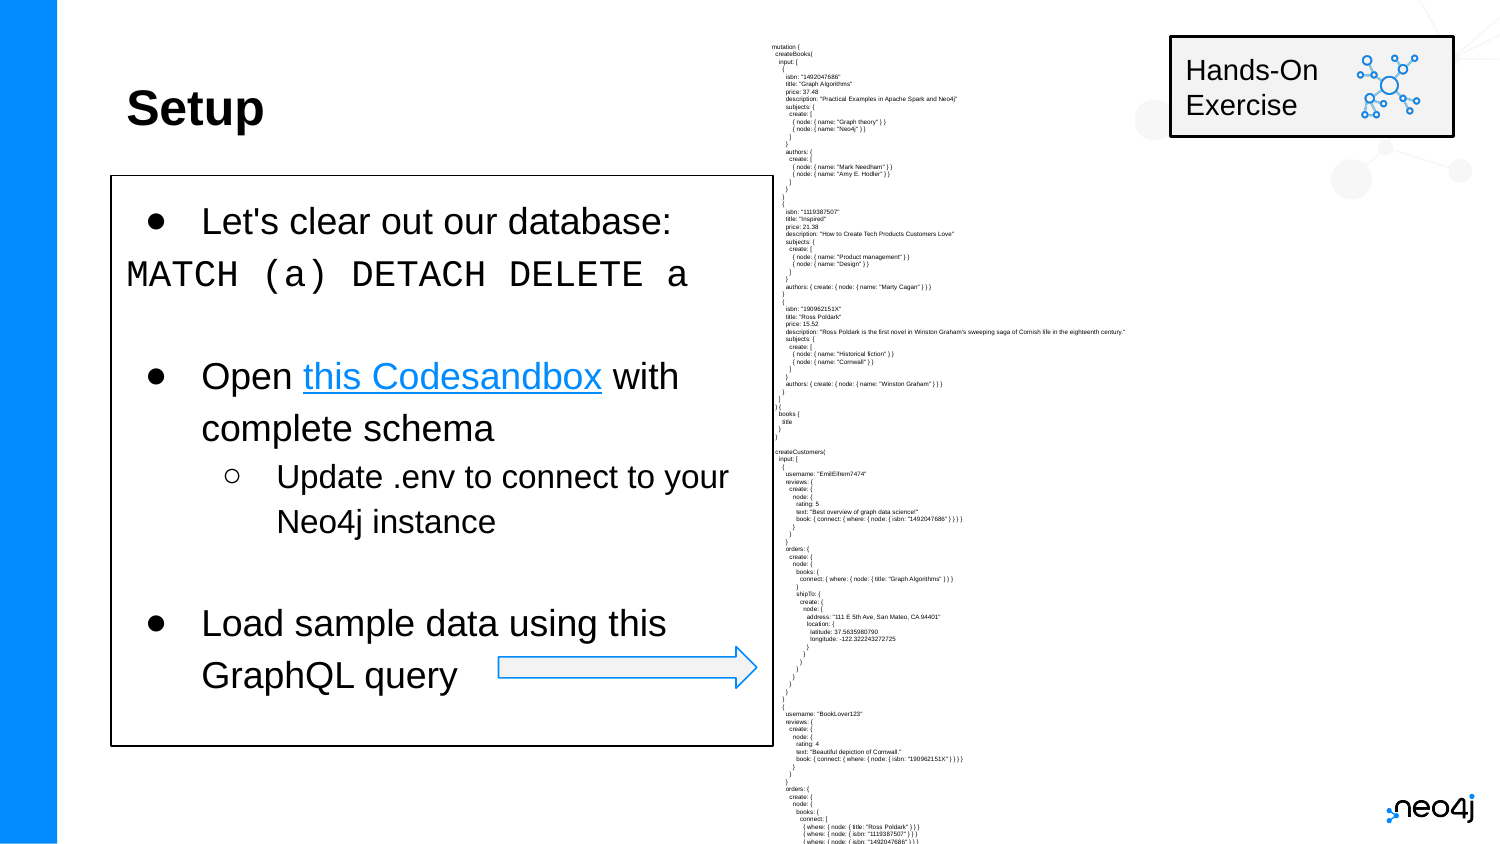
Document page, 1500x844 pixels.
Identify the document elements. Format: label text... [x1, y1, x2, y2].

list Let's clear out our database: MATCH (a) DETACH DELETE a Open this Codesandbox with complete schema Update .env to connect to your Neo4j instance Load sample data using this GraphQL query [111, 175, 756, 747]
picture [1134, 0, 1500, 200]
title Setup [111, 60, 756, 155]
text_box [498, 646, 757, 689]
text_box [1170, 36, 1454, 138]
text_box mutation { createBooks( input: [ { isbn: "1492047686" title: "Graph Algorithms" price: 37.48 description: "Practical Examples in Apache Spark and Neo4j" subjects: { create: [ { node: { name: "Graph theory" } } { node: { name: "Neo4j" } } ] } authors: { create: [ { node: { name: "Mark Needham" } } { node: { name: "Amy E. Hodler" } } ] } } { isbn: "1119387507" title: "Inspired" price: 21.38 description: "How to Create Tech Products Customers Love" subjects: { create: [ { node: { name: "Product management" } } { node: { name: "Design" } } ] } authors: { create: { node: { name: "Marty Cagan" } } } } { isbn: "190962151X" title: "Ross Poldark" price: 15.52 description: "Ross Poldark is the first novel in Winston Graham's sweeping saga of Cornish life in the eighteenth century." subjects: { create: [ { node: { name: "Historical fiction" } } { node: { name: "Cornwall" } } ] } authors: { create: { node: { name: "Winston Graham" } } } } ] ) { books { title } } createCustomers( input: [ { username: "EmilEifrem7474" reviews: { create: { node: { rating: 5 text: "Best overview of graph data science!" book: { connect: { where: { node: { isbn: "1492047686" } } } } } } } orders: { create: { node: { books: { connect: { where: { node: { title: "Graph Algorithms" } } } } shipTo: { create: { node: { address: "111 E 5th Ave, San Mateo, CA 94401" location: { latitude: 37.5635980790 longitude: -122.322243272725 } } } } } } } } { username: "BookLover123" reviews: { create: { node: { rating: 4 text: "Beautiful depiction of Cornwall." book: { connect: { where: { node: { isbn: "190962151X" } } } } } } } orders: { create: { node: { books: { connect: [ { where: { node: { title: "Ross Poldark" } } } { where: { node: { isbn: "1119387507" } } } { where: { node: { isbn: "1492047686" } } } ] } shipTo: { create: { node: { address: "Nordenskiöldsgatan 24, 211 19 Malmö, Sweden" location: { latitude: 55.6122270502 longitude: 12.99481772774 } } } } } } } } ] ) { customers { username } } } [756, 27, 1483, 844]
